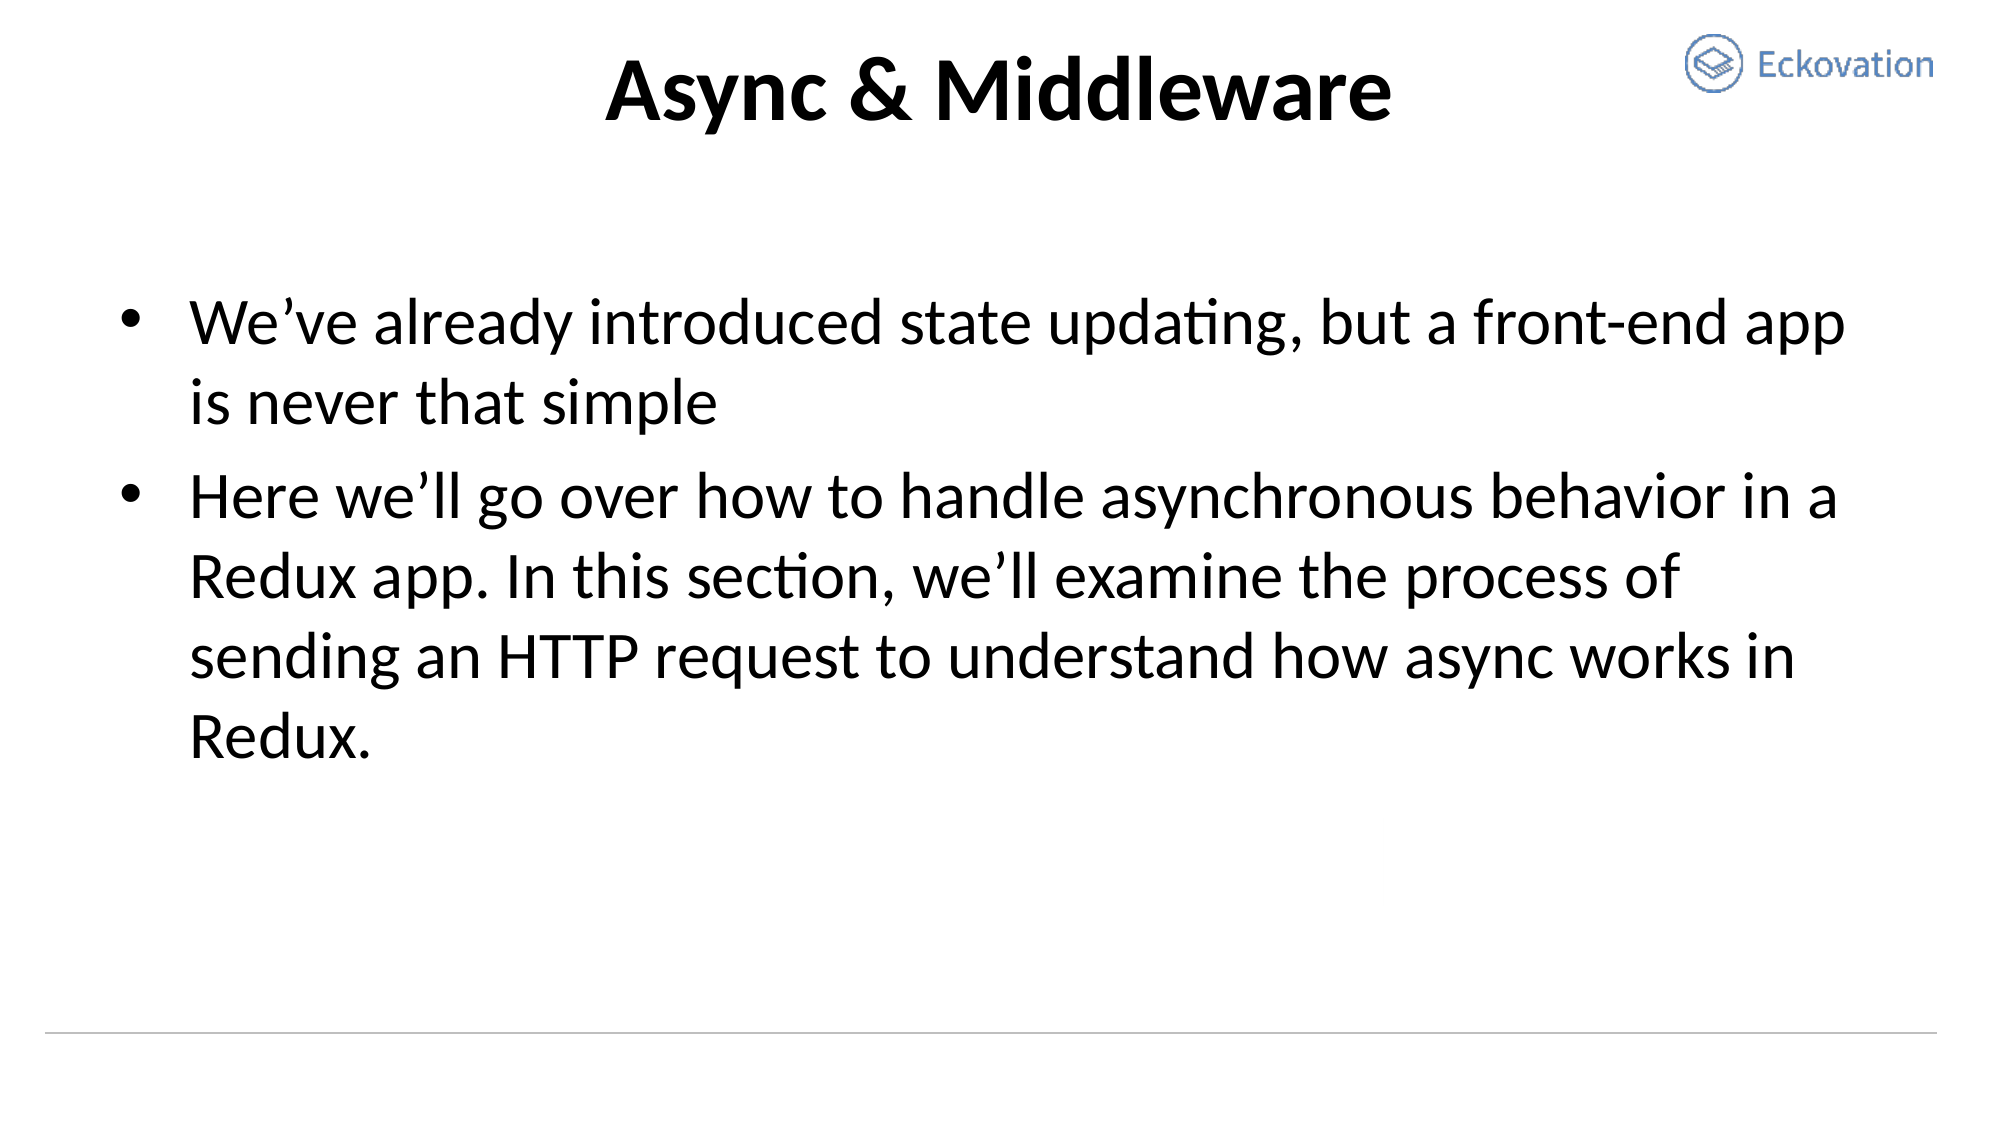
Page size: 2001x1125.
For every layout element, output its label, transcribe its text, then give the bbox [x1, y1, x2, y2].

picture [1685, 34, 1933, 93]
list We’ve already introduced state updating, but a front-end app is never that simple Here we’ll go over how to handle asynchronous behavior in a Redux app. In this section, we’ll examine the process of sending an HTTP request to understand how async works in Redux. [99, 262, 1900, 960]
title Async & Middleware [99, 45, 1900, 233]
